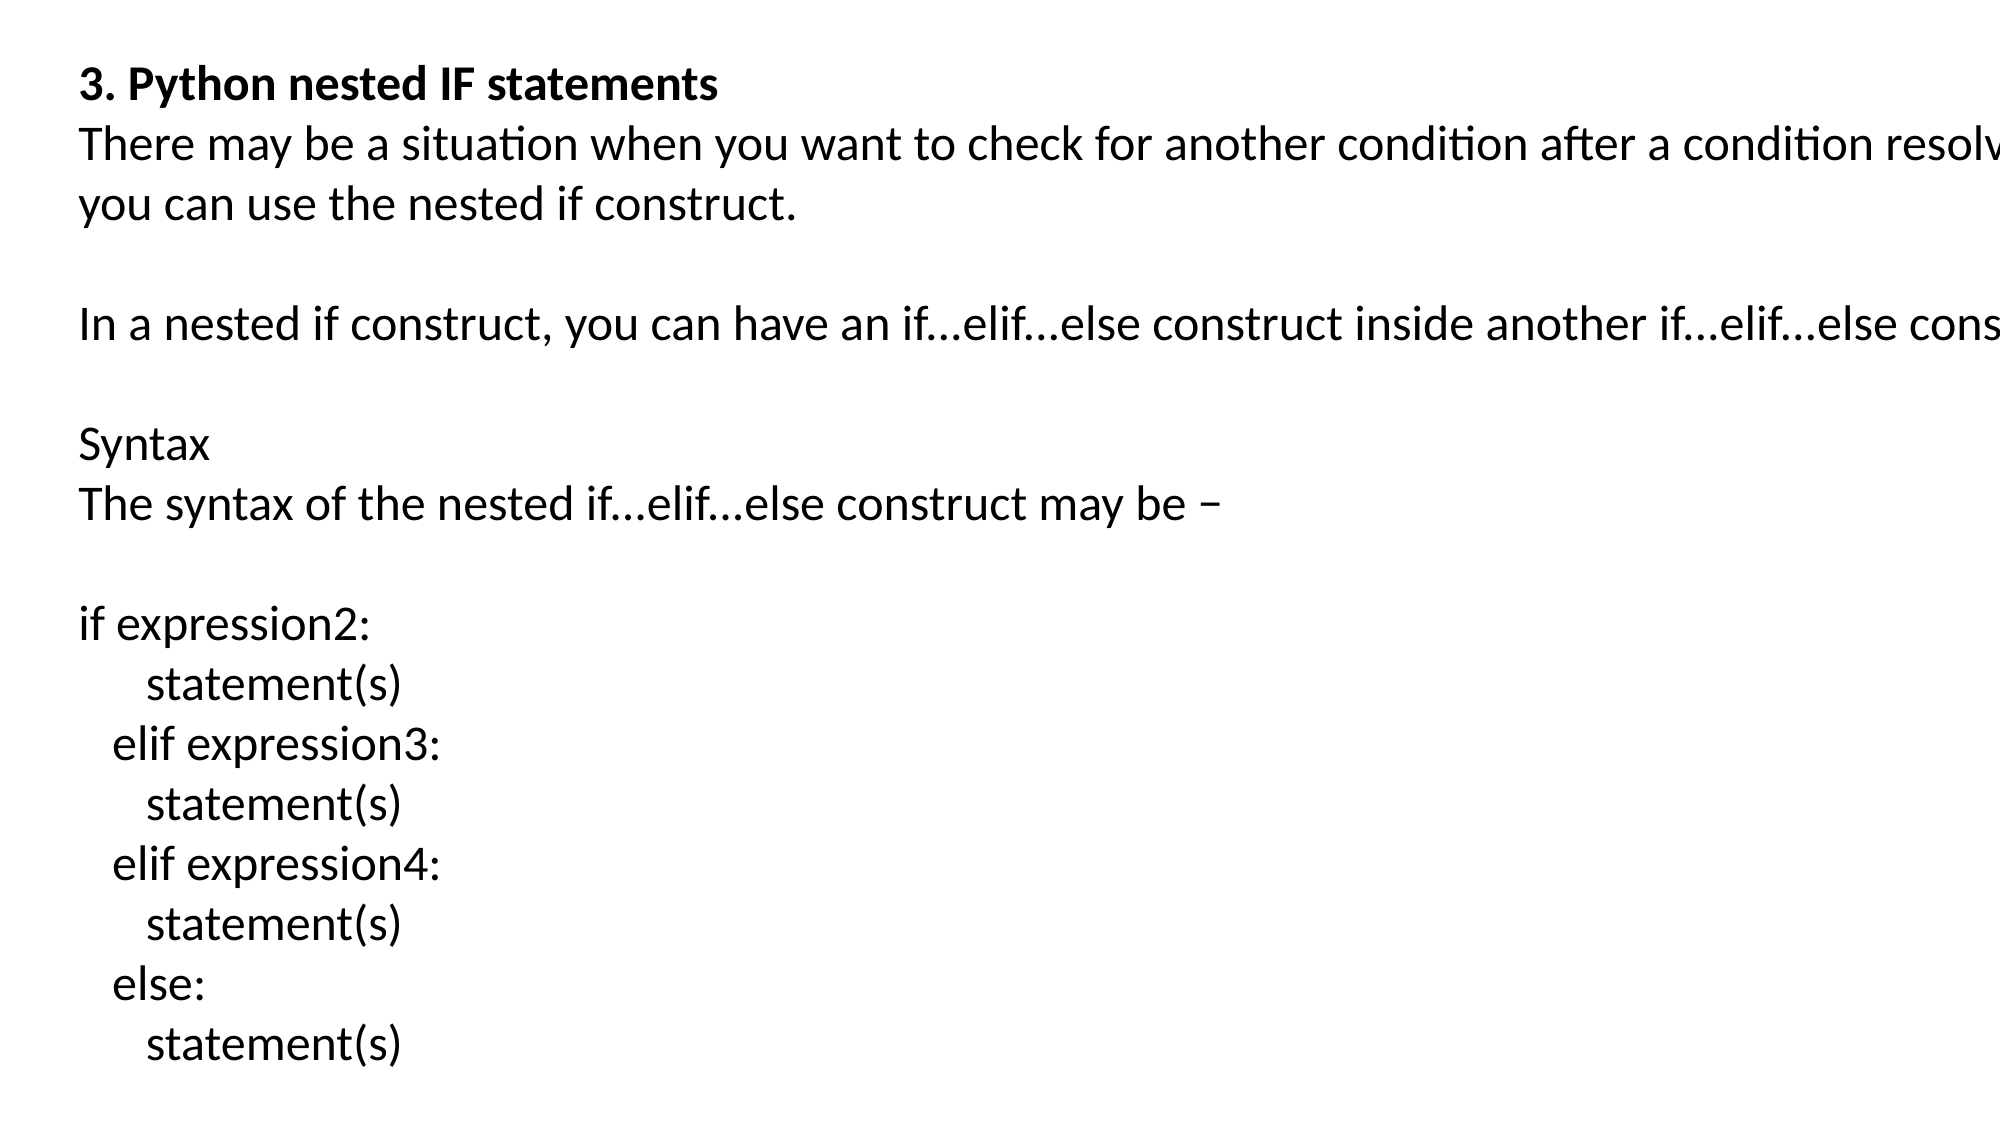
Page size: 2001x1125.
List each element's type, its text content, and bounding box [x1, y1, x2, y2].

text_box 3. Python nested IF statements There may be a situation when you want to check for another condition after a condition resolves to true. In such a situation, you can use the nested if construct. In a nested if construct, you can have an if...elif...else construct inside another if...elif...else construct. Syntax The syntax of the nested if...elif...else construct may be − if expression2: statement(s) elif expression3: statement(s) elif expression4: statement(s) else: statement(s) [63, 43, 2000, 1089]
